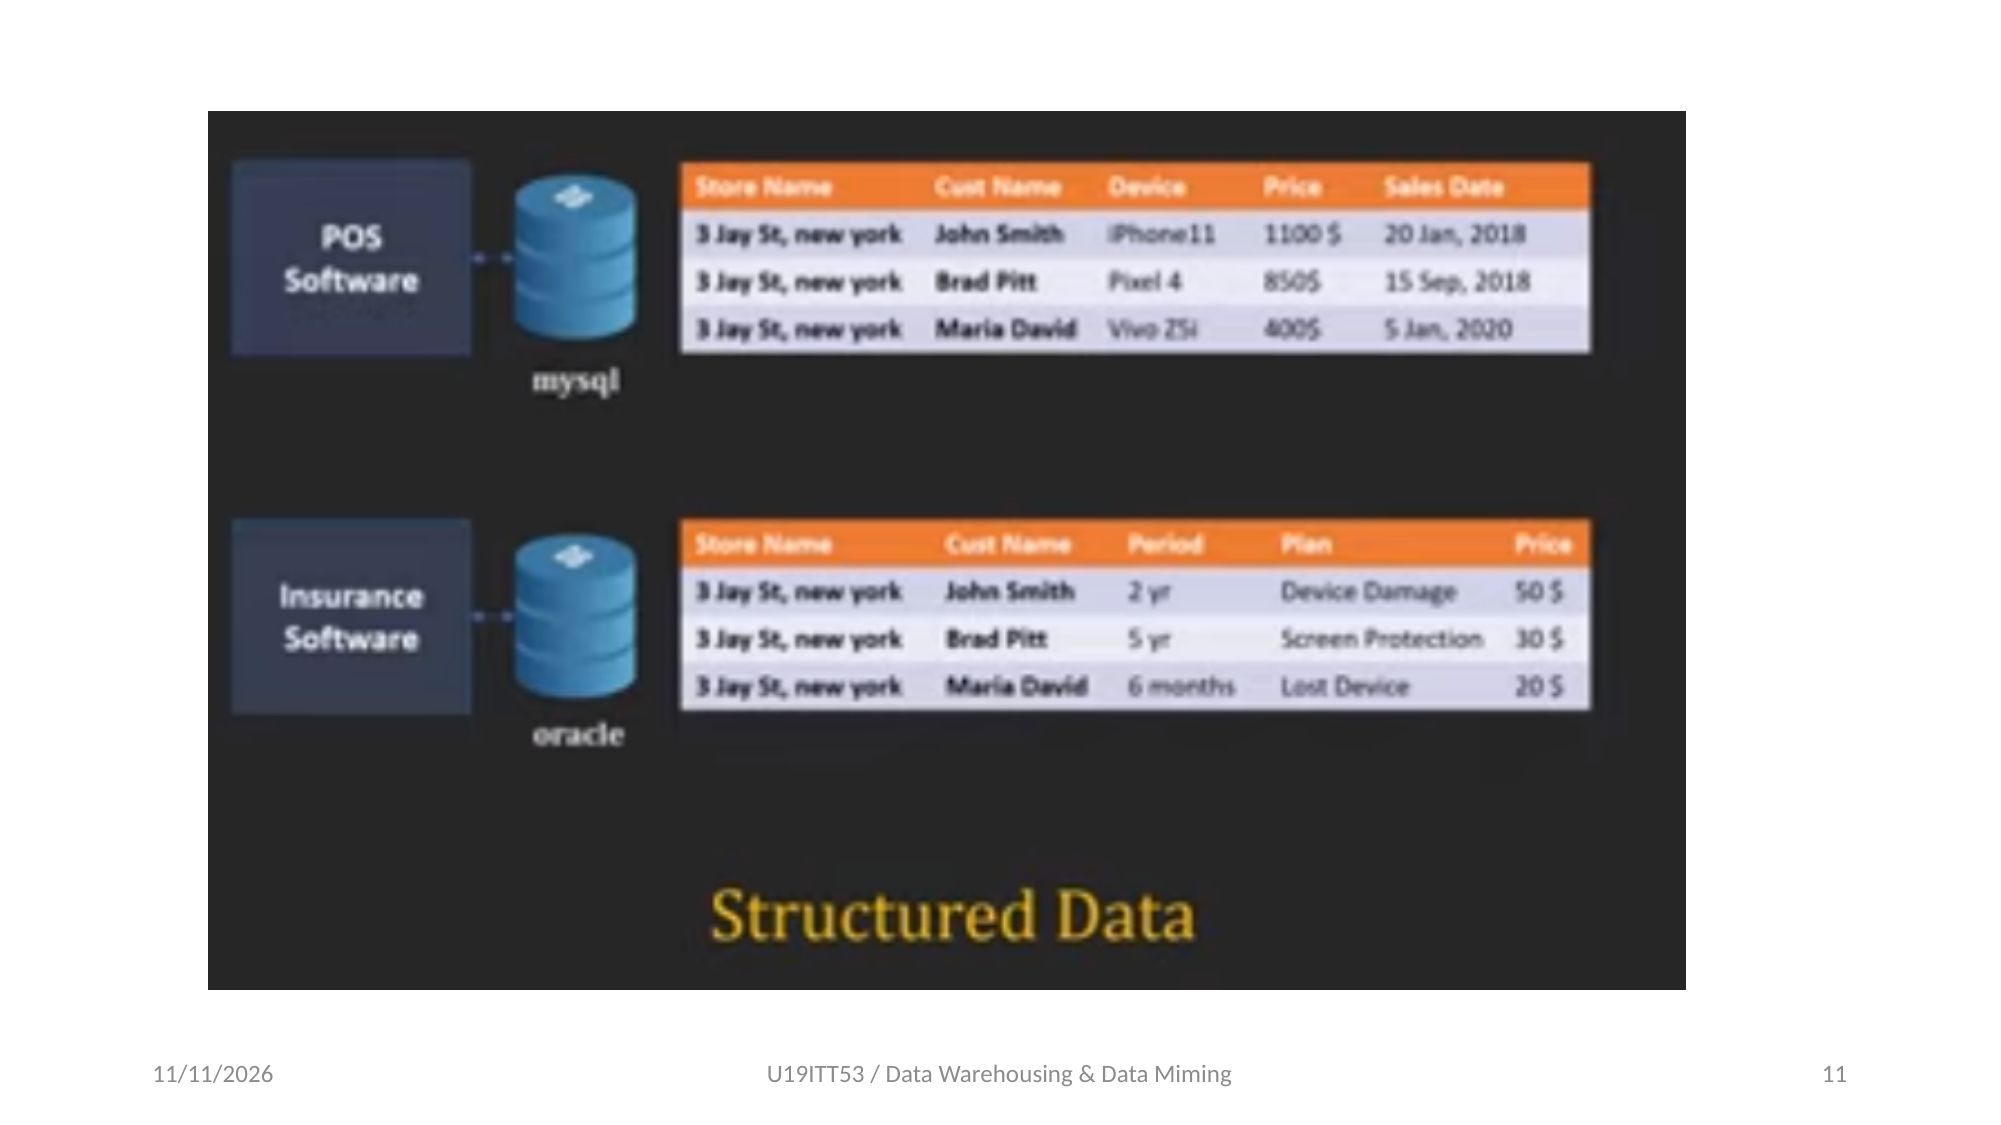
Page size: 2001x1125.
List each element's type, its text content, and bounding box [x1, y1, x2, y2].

picture [208, 111, 1686, 990]
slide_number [137, 1042, 588, 1103]
footer U19ITT53 / Data Warehousing & Data Miming [662, 1042, 1338, 1103]
slide_number 11 [1412, 1042, 1863, 1103]
